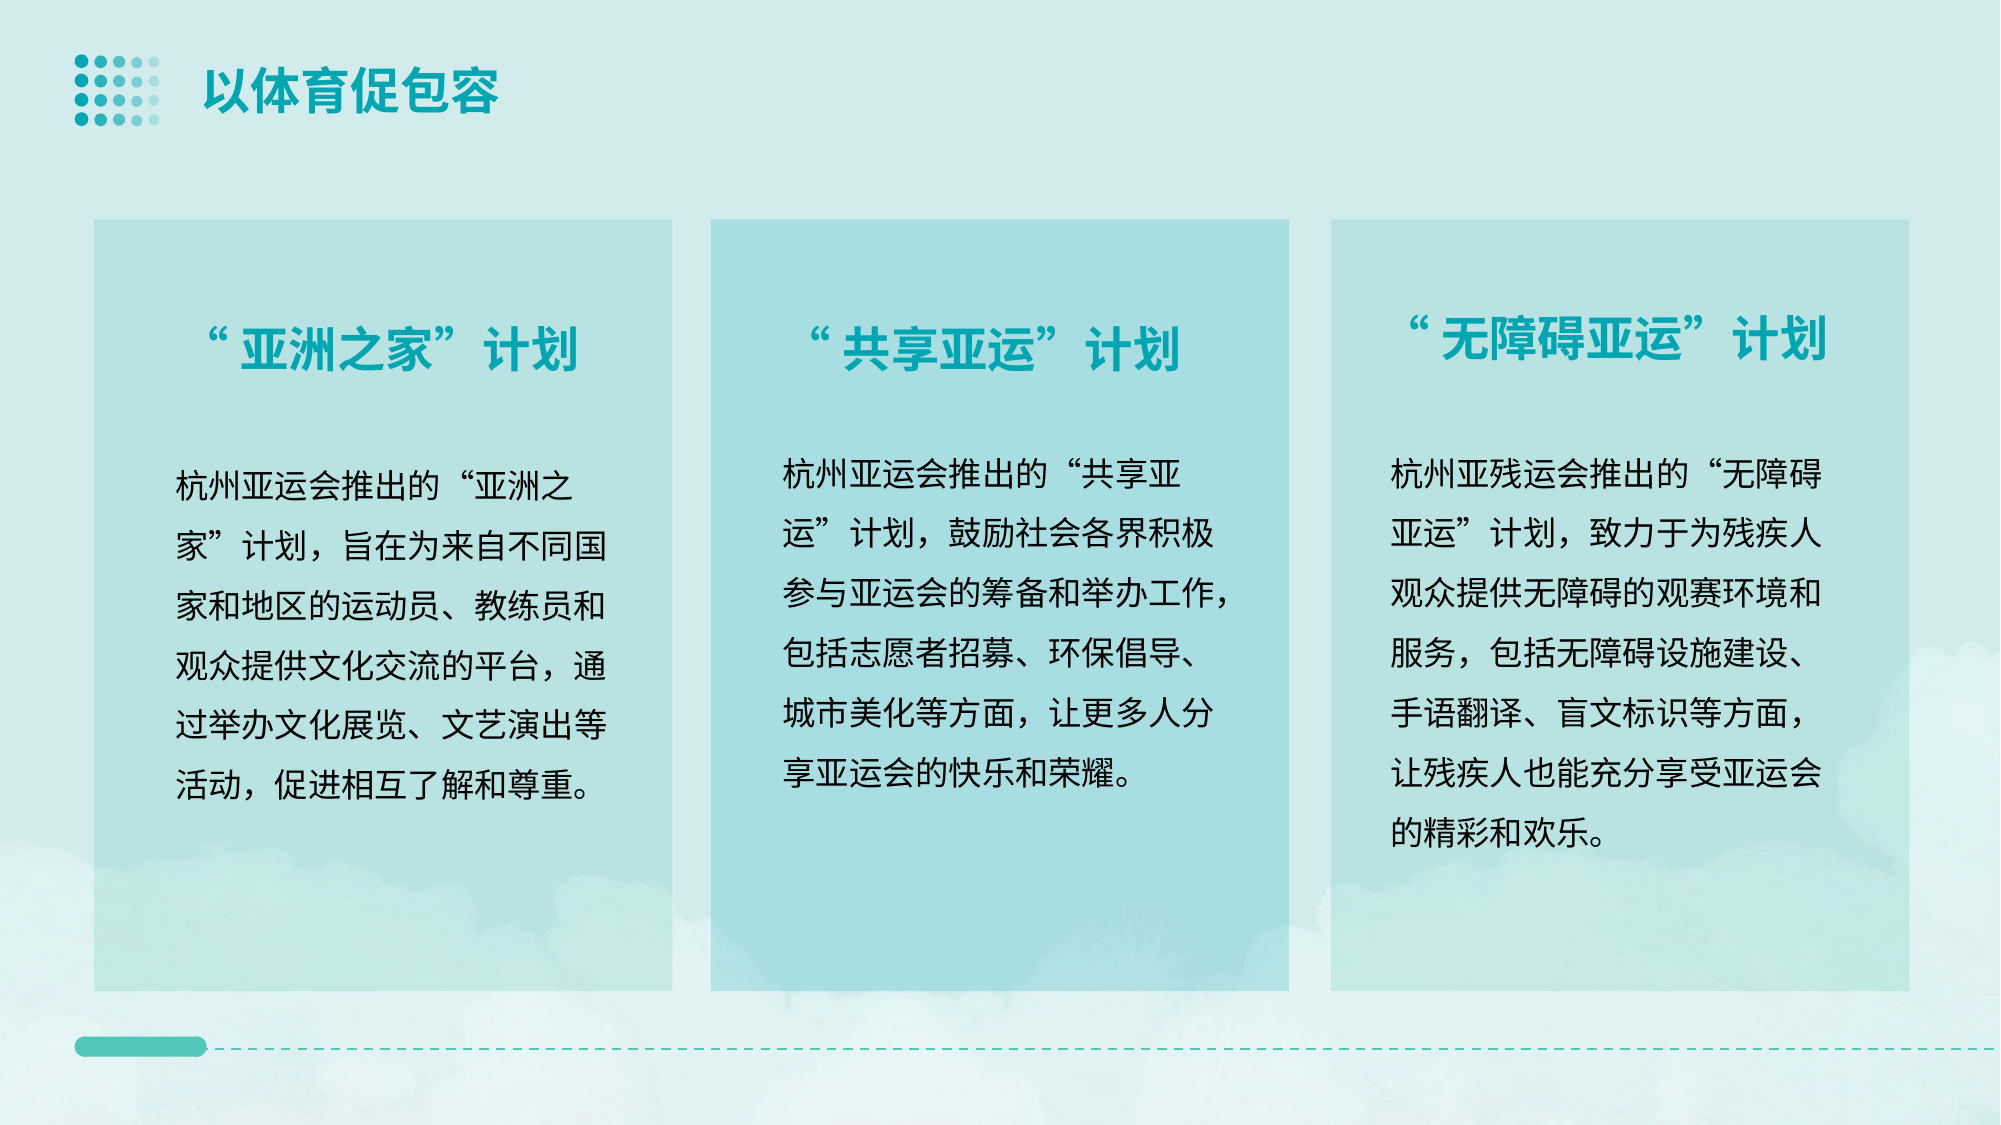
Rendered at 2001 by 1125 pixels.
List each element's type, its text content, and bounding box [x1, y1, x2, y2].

text_box [74, 1036, 95, 1057]
text_box 杭州亚运会推出的“亚洲之家”计划，旨在为来自不同国家和地区的运动员、教练员和观众提供文化交流的平台，通过举办文化展览、文艺演出等活动，促进相互了解和尊重。 [154, 424, 646, 825]
picture [0, 0, 2001, 1125]
text_box [710, 219, 1289, 992]
text_box “亚洲之家”计划 [160, 287, 651, 398]
text_box “无障碍亚运”计划 [1360, 276, 1852, 387]
text_box 杭州亚运会推出的“共享亚运”计划，鼓励社会各界积极参与亚运会的筹备和举办工作，包括志愿者招募、环保倡导、城市美化等方面，让更多人分享亚运会的快乐和荣耀。 [762, 412, 1253, 813]
text_box [1331, 219, 1910, 992]
text_box [186, 1036, 207, 1057]
text_box [94, 219, 673, 992]
text_box “共享亚运”计划 [762, 287, 1253, 398]
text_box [74, 15, 1821, 141]
text_box [88, 1036, 193, 1057]
text_box 杭州亚残运会推出的“无障碍亚运”计划，致力于为残疾人观众提供无障碍的观赛环境和服务，包括无障碍设施建设、手语翻译、盲文标识等方面，让残疾人也能充分享受亚运会的精彩和欢乐。 [1369, 412, 1861, 873]
